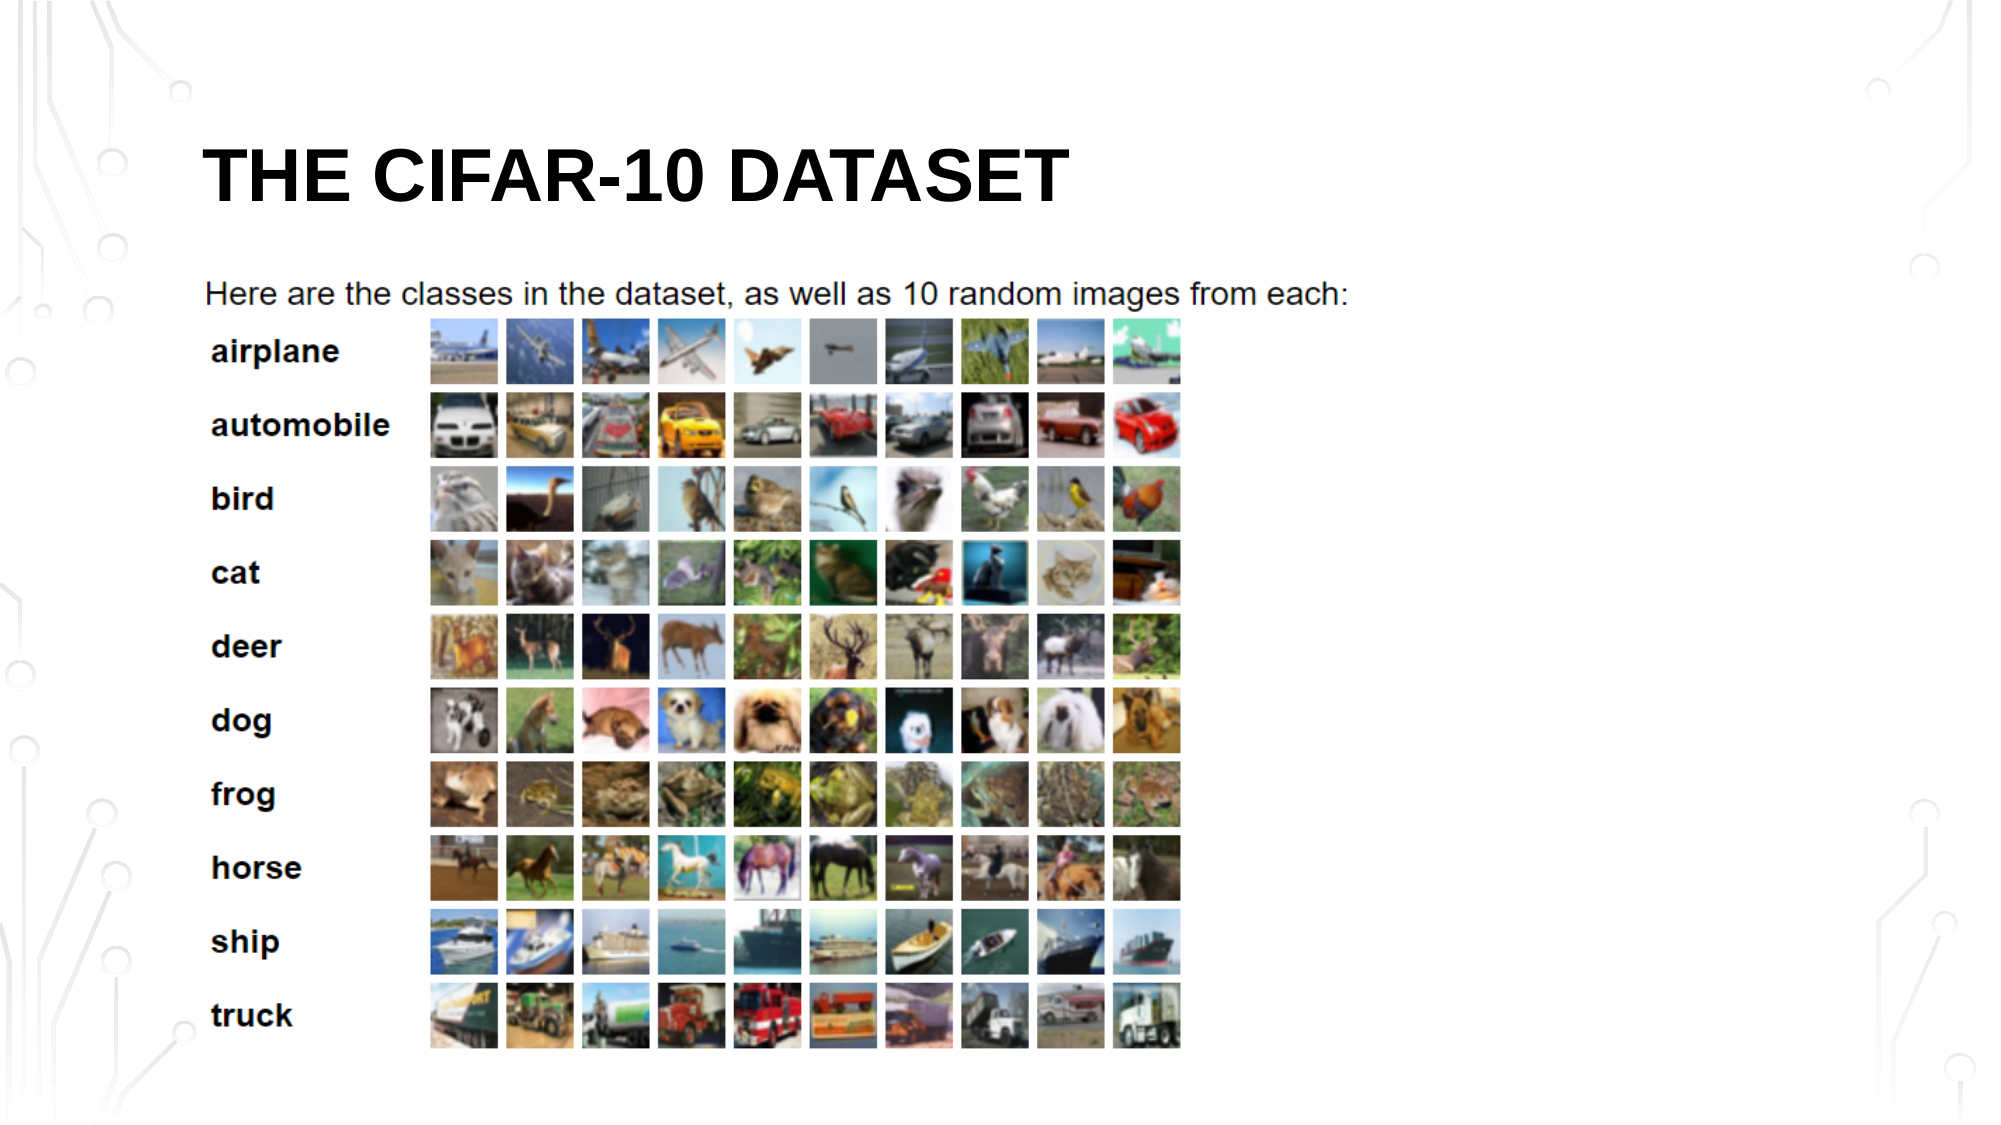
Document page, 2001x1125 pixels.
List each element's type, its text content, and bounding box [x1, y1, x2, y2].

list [205, 248, 1439, 1080]
title The CIFAR-10 dataset [187, 101, 1813, 344]
